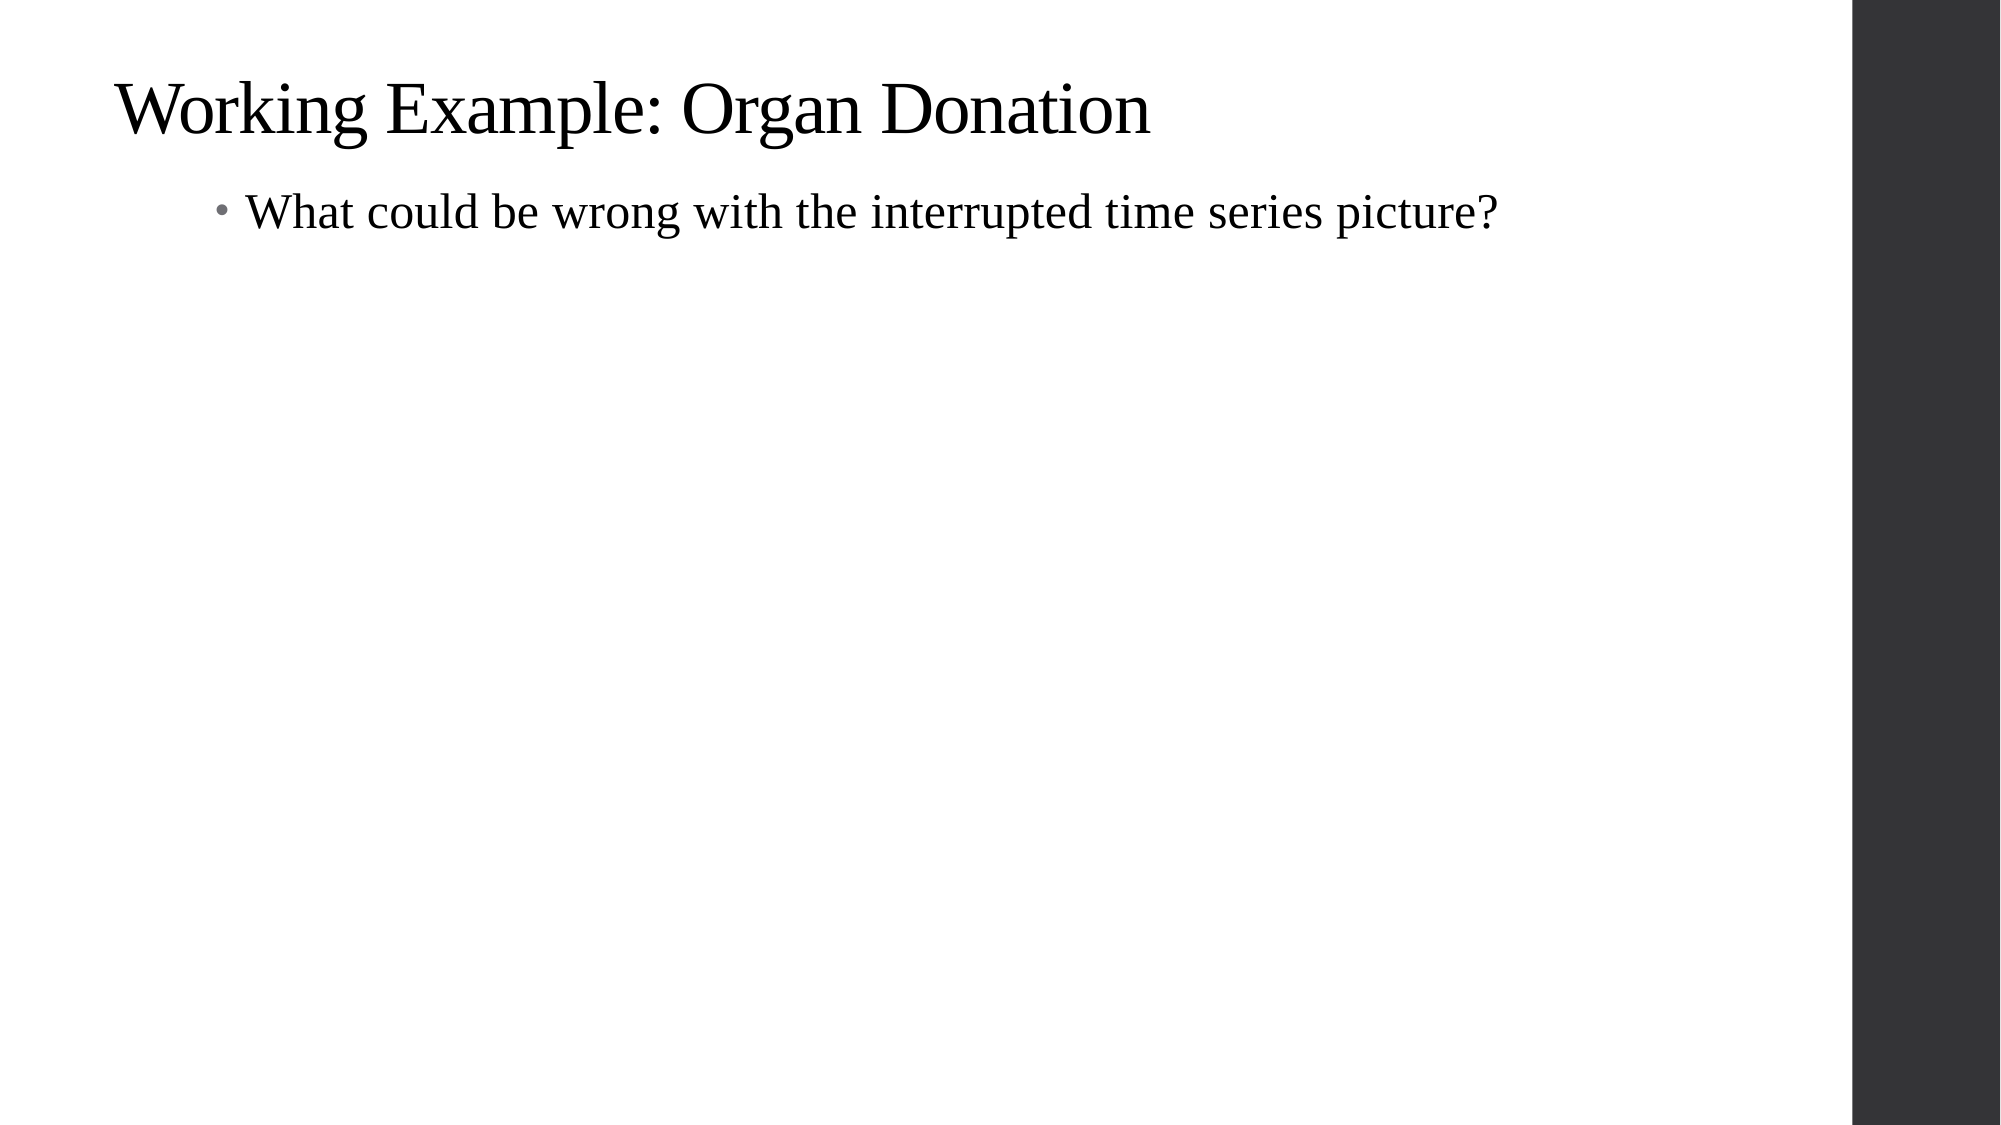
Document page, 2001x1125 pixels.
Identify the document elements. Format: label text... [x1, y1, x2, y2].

list What could be wrong with the interrupted time series picture? [200, 174, 1743, 1019]
title Working Example: Organ Donation [99, 55, 1813, 158]
